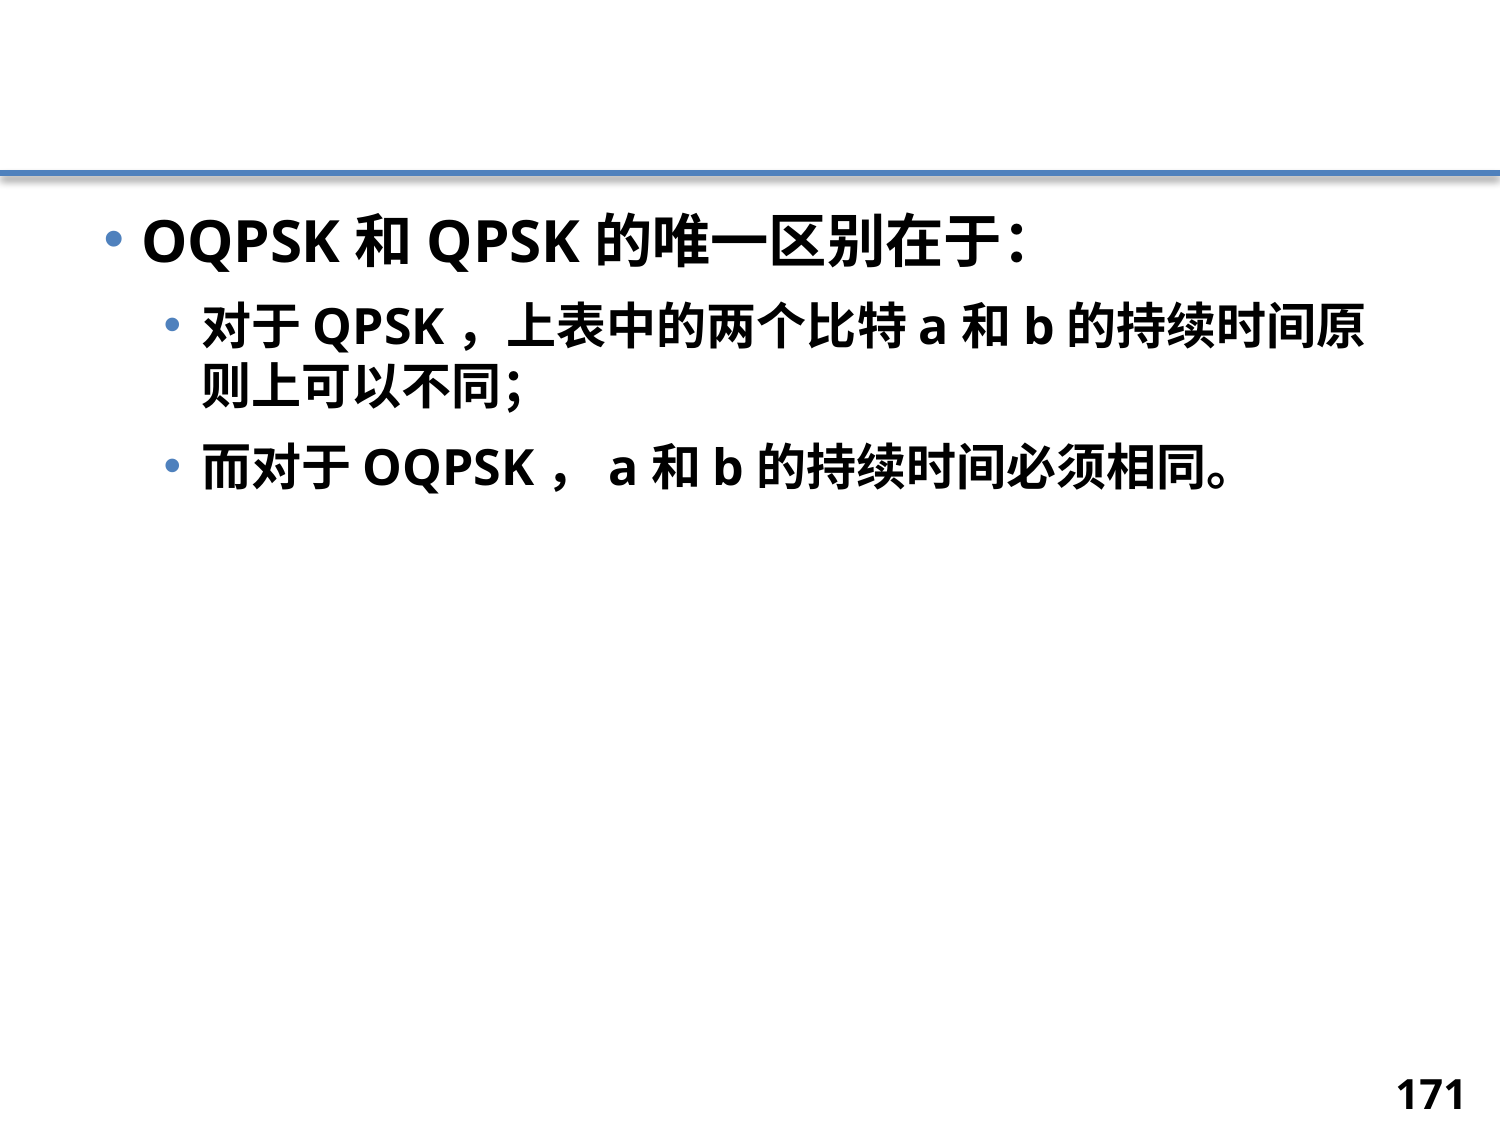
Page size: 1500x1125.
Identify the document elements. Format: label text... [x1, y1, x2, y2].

slide_number 171 [1379, 1075, 1483, 1118]
list OQPSK和QPSK的唯一区别在于： 对于QPSK，上表中的两个比特a和b的持续时间原则上可以不同； 而对于OQPSK，a和b的持续时间必须相同。 [88, 196, 1412, 1024]
